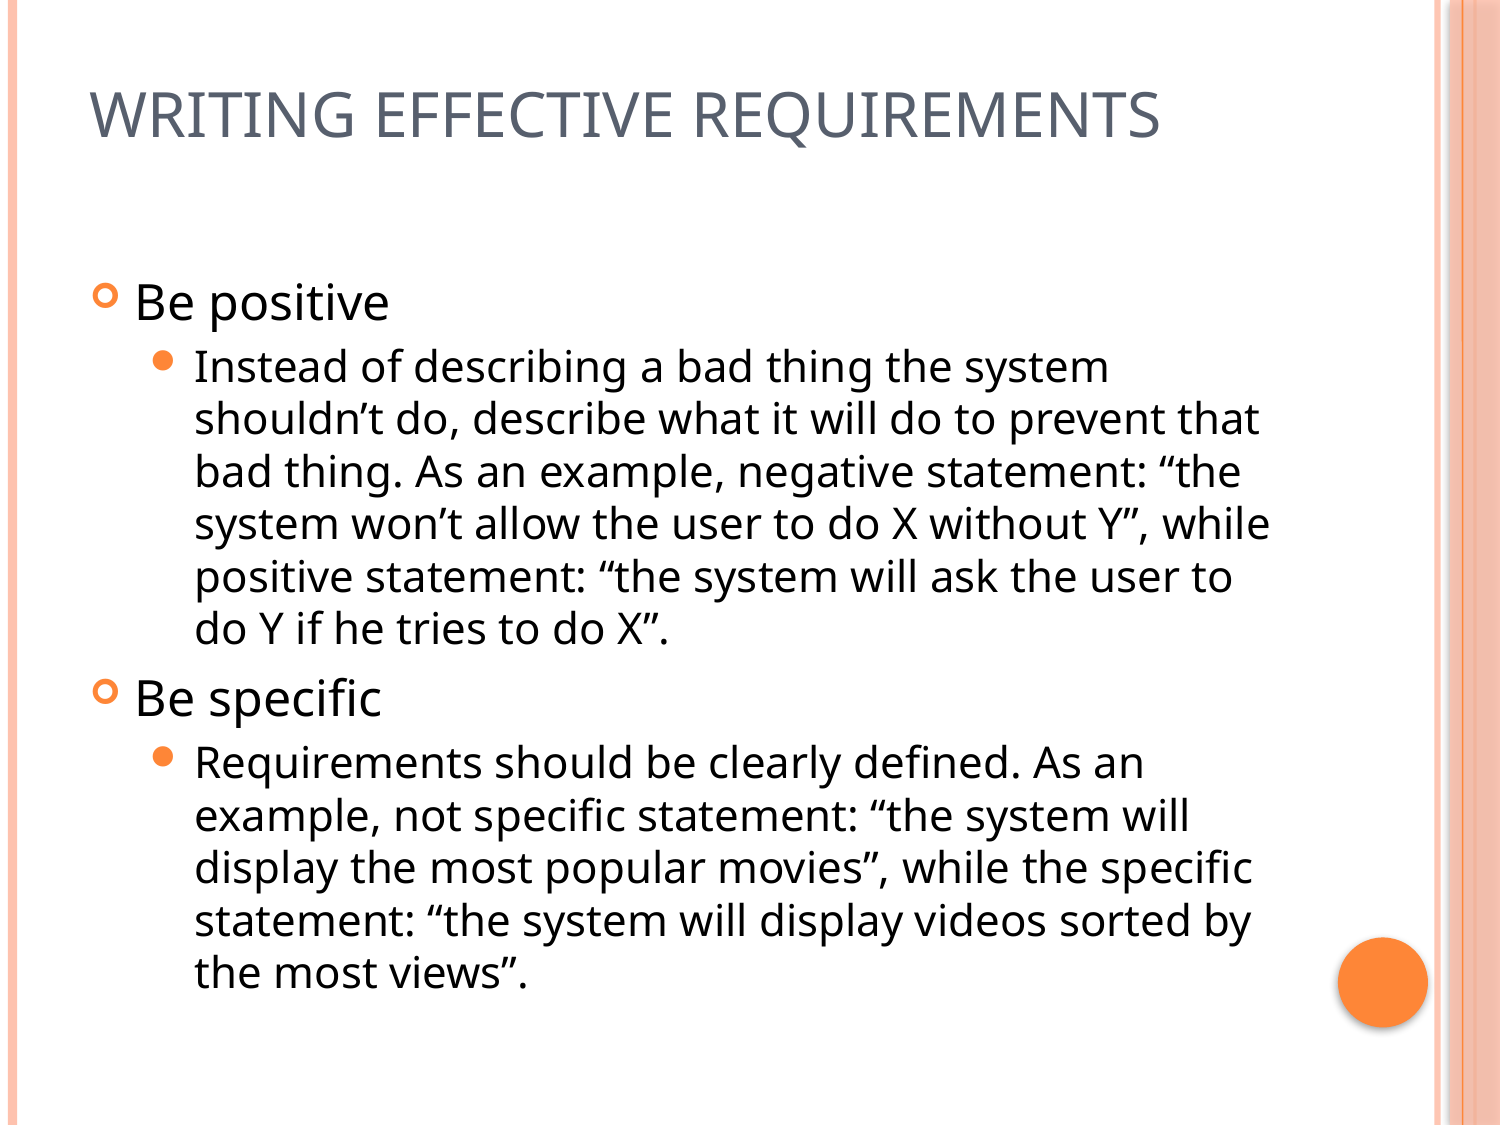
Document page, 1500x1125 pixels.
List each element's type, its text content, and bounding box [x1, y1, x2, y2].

list Be positive Instead of describing a bad thing the system shouldn’t do, describe what it will do to prevent that bad thing. As an example, negative statement: “the system won’t allow the user to do X without Y”, while positive statement: “the system will ask the user to do Y if he tries to do X”. Be specific Requirements should be clearly defined. As an example, not specific statement: “the system will display the most popular movies”, while the specific statement: “the system will display videos sorted by the most views”. [75, 262, 1300, 1062]
title Writing effective requirements [75, 45, 1300, 233]
